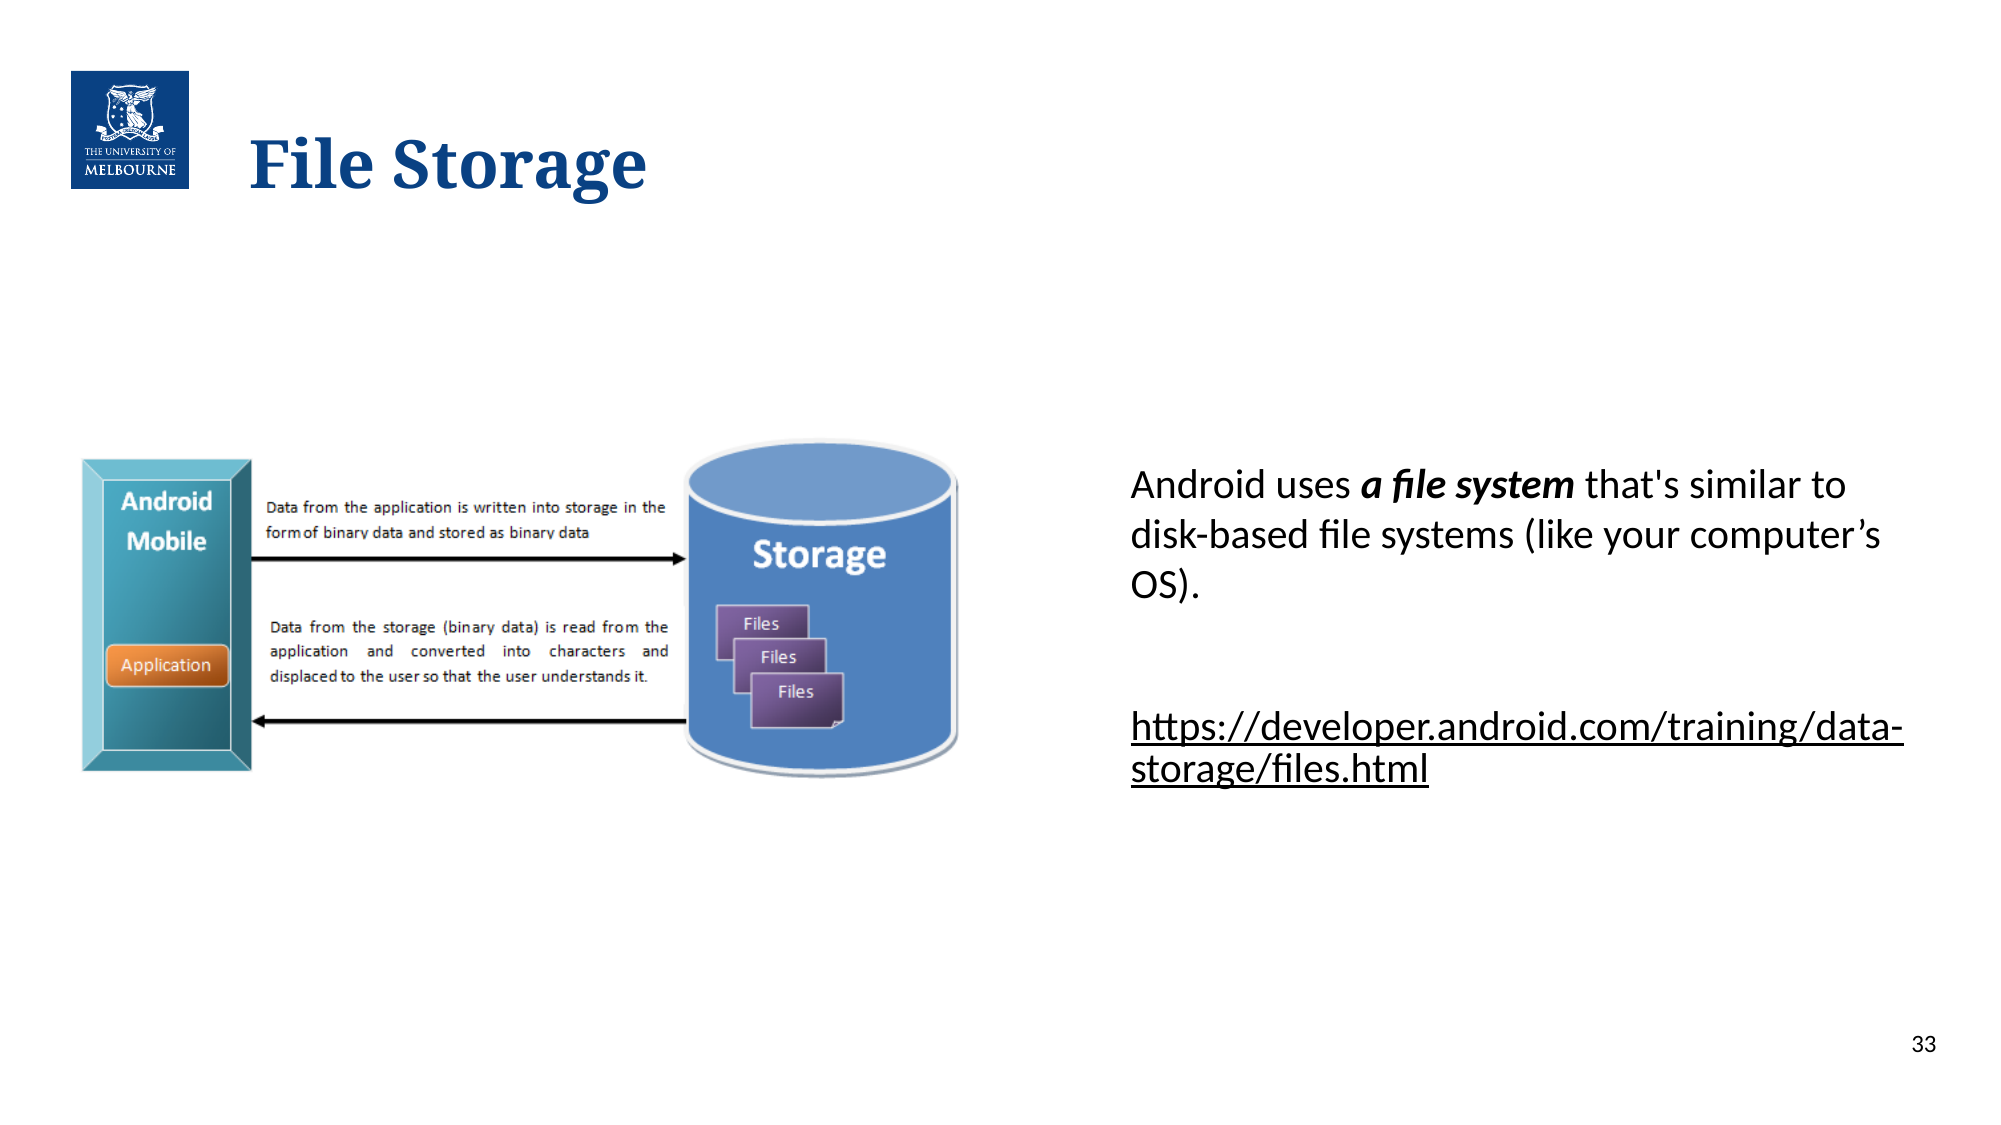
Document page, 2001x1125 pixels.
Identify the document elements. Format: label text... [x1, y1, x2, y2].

slide_number 33 [1797, 1012, 1937, 1073]
title File Storage [234, 64, 1924, 211]
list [76, 433, 963, 787]
list Android uses a file system that's similar to disk-based file systems (like your computer’s OS). https://developer.android.com/training/data-storage/files.html [1115, 449, 1924, 778]
